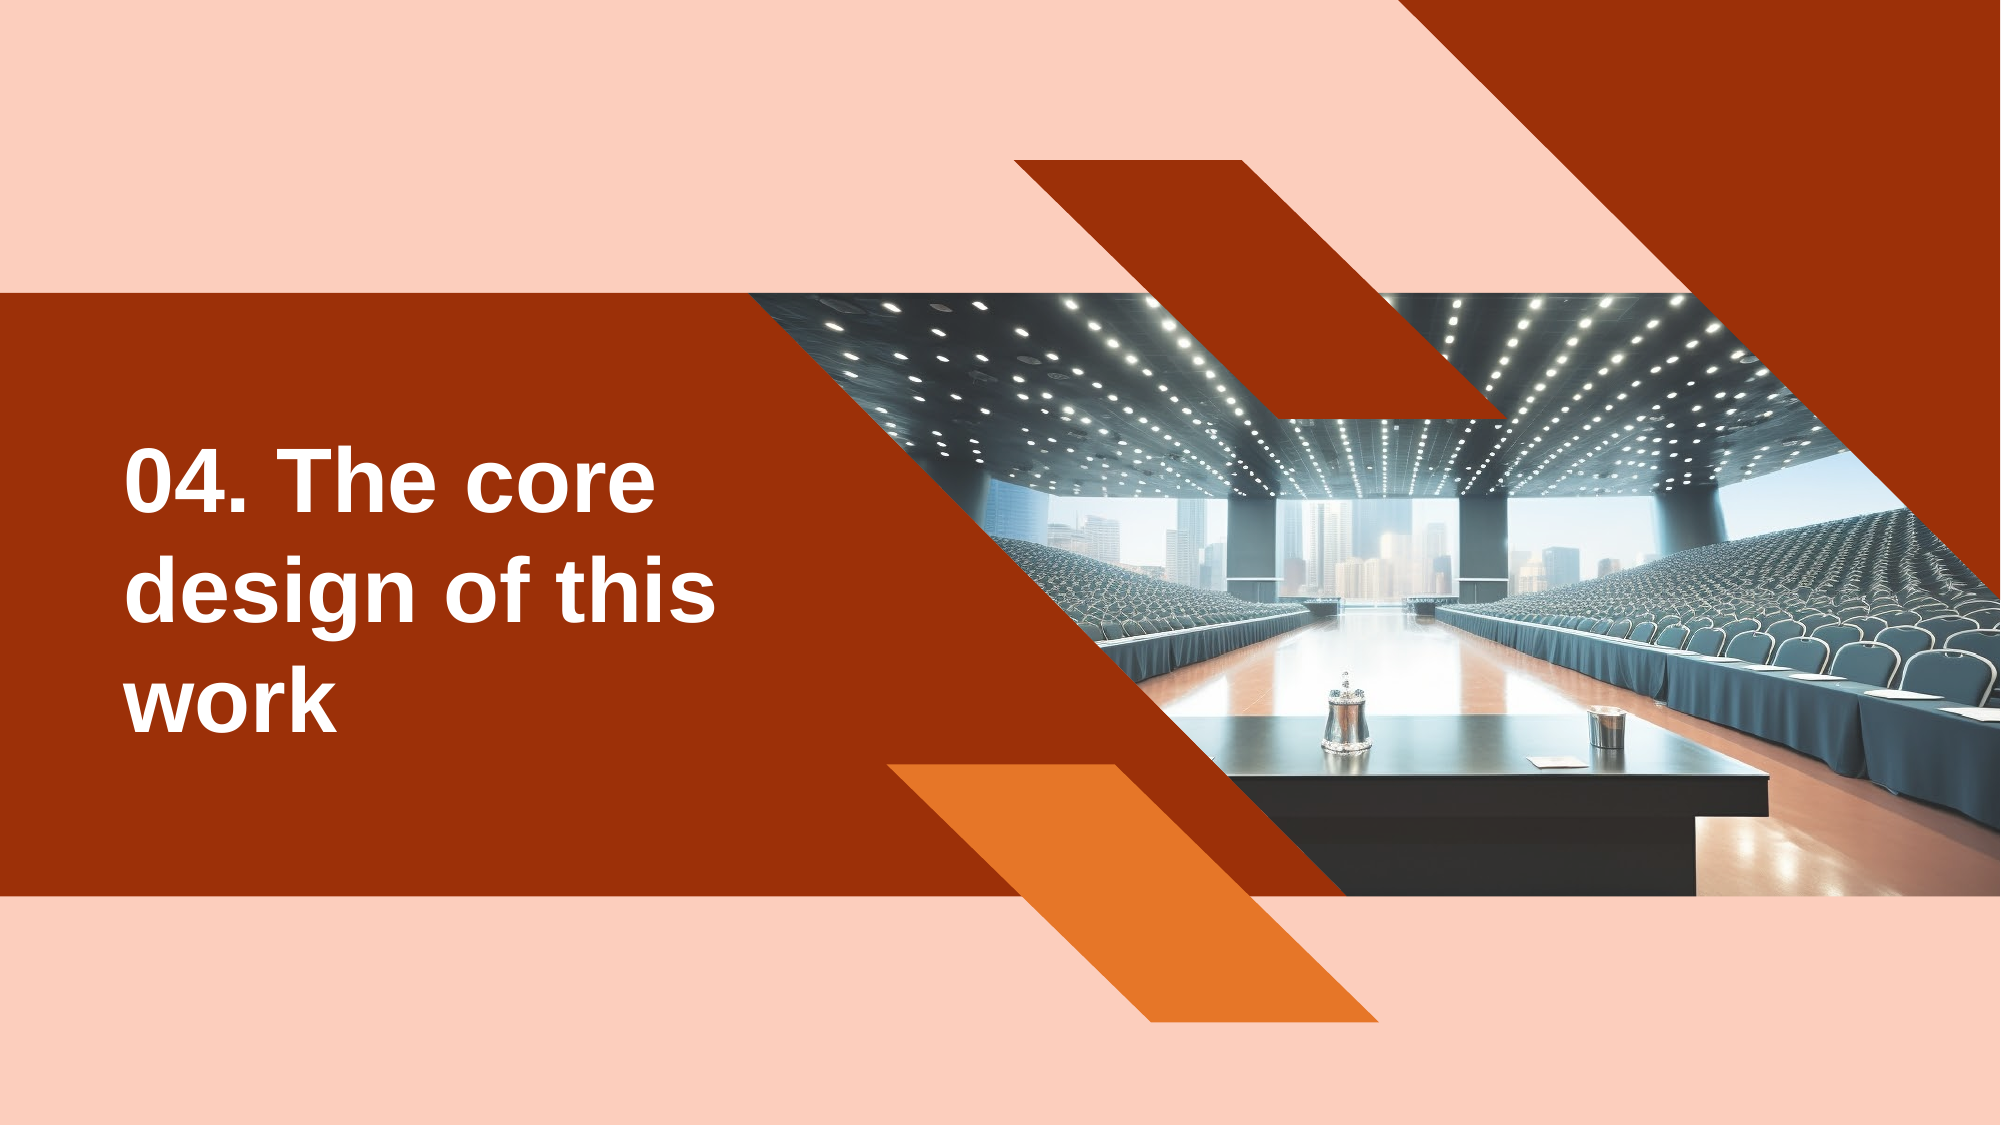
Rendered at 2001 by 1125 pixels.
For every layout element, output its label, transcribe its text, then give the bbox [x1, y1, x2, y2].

title 04. The core design of this work [108, 292, 2001, 897]
